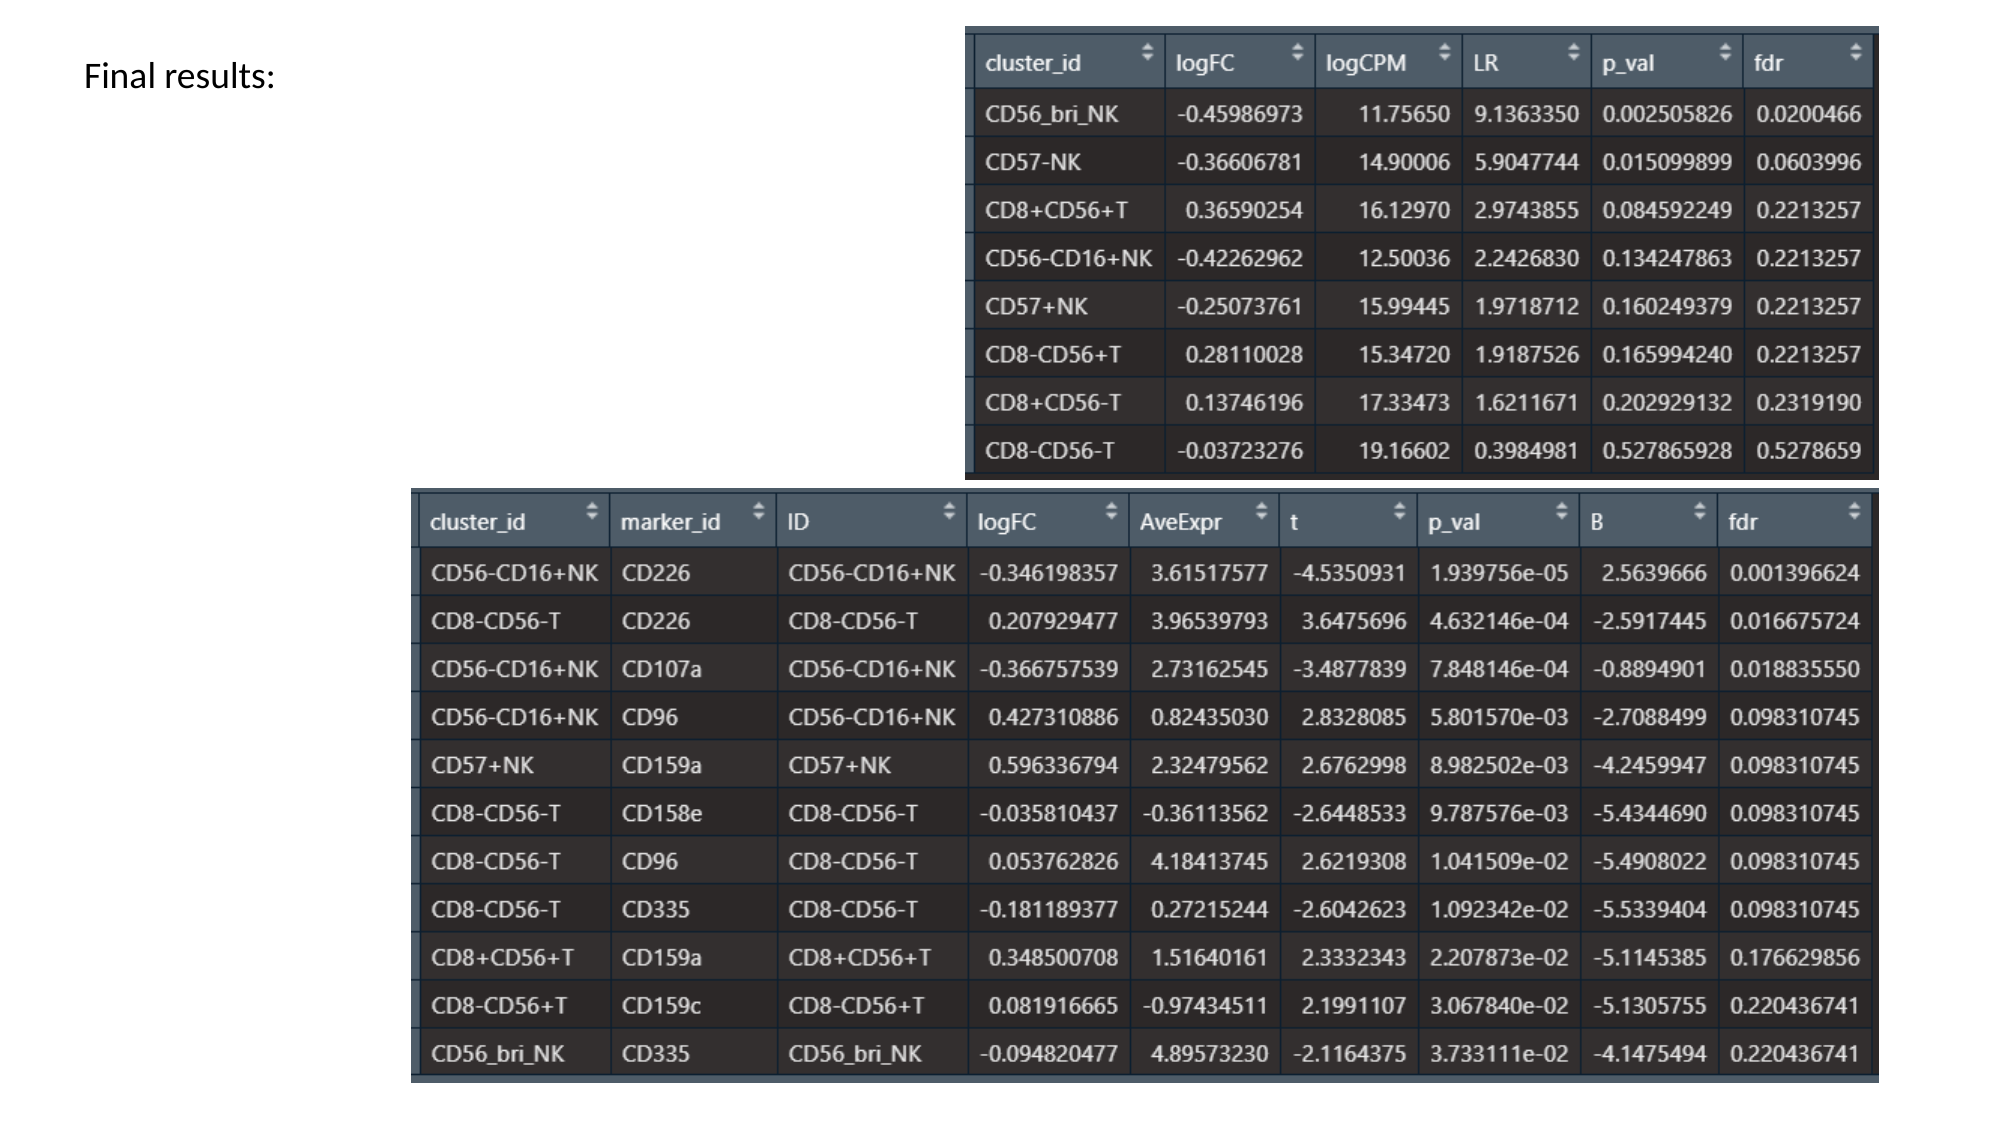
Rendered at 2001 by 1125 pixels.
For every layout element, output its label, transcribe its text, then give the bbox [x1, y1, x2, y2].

picture [965, 26, 1879, 480]
picture [411, 488, 1879, 1083]
text_box Final results: [69, 43, 292, 103]
